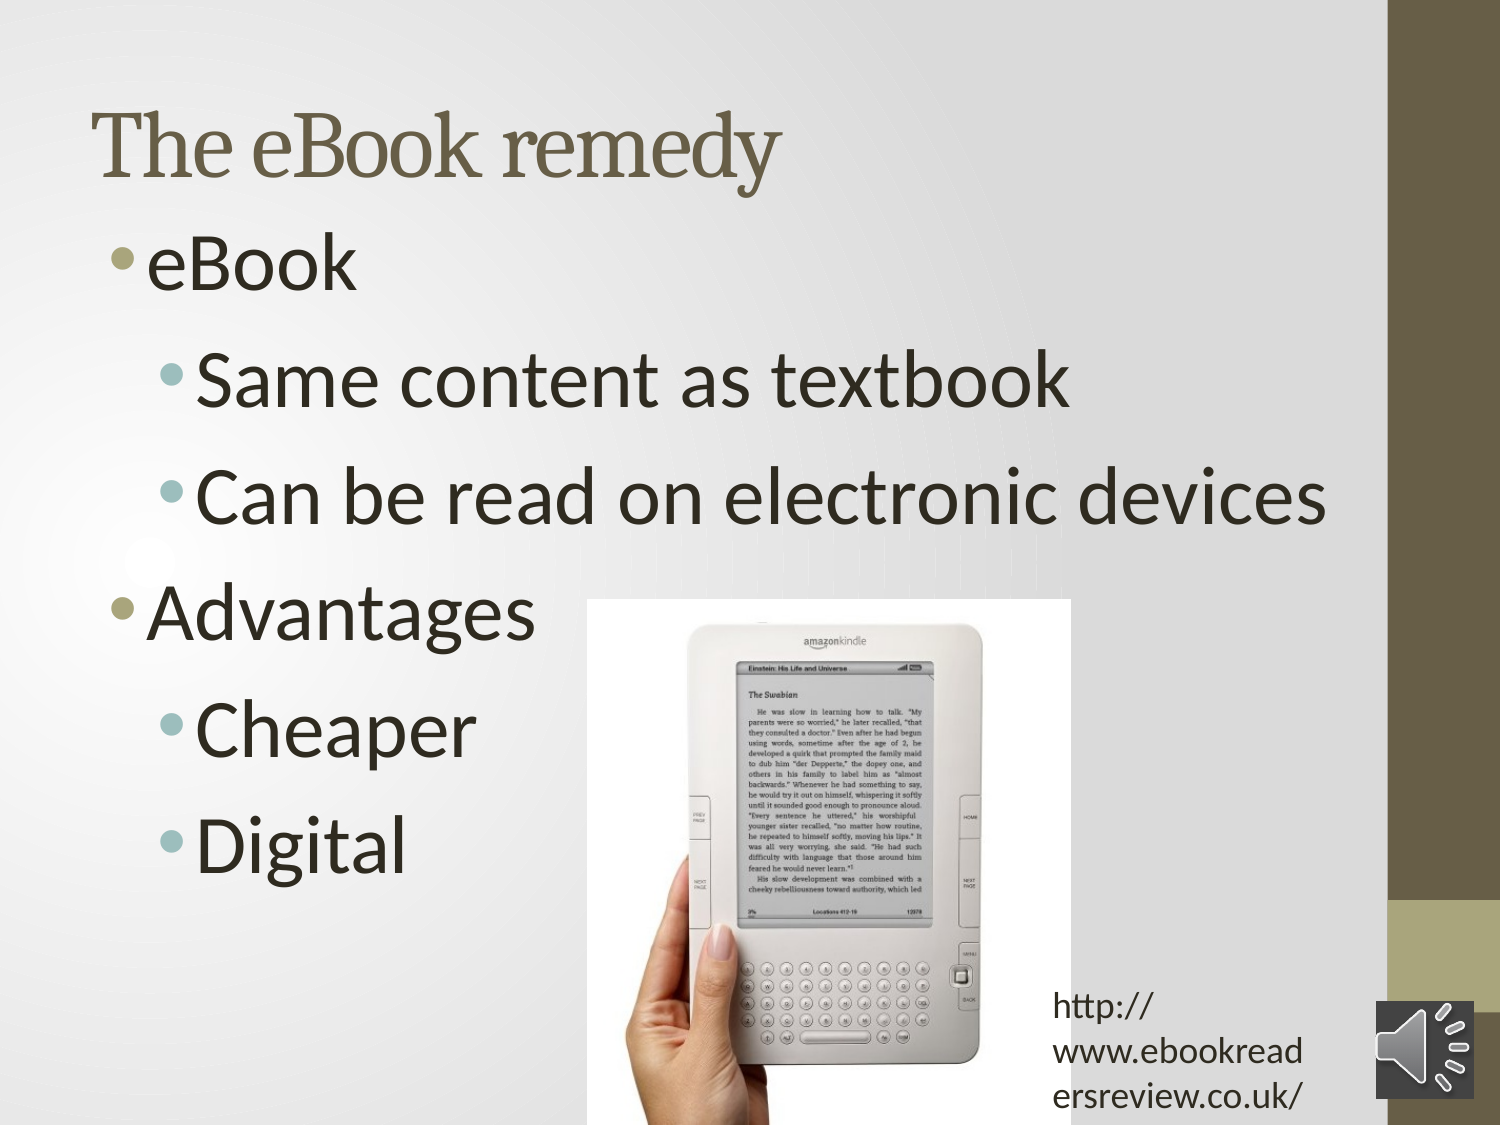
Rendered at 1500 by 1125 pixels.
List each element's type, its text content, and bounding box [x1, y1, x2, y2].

list eBook Same content as textbook Can be read on electronic devices Advantages Cheaper Digital [75, 200, 1425, 1088]
title The eBook remedy [75, 45, 1325, 200]
picture [1374, 999, 1476, 1101]
text_box http://www.ebookreadersreview.co.uk/ [1082, 973, 1336, 1124]
picture [586, 599, 1071, 1125]
